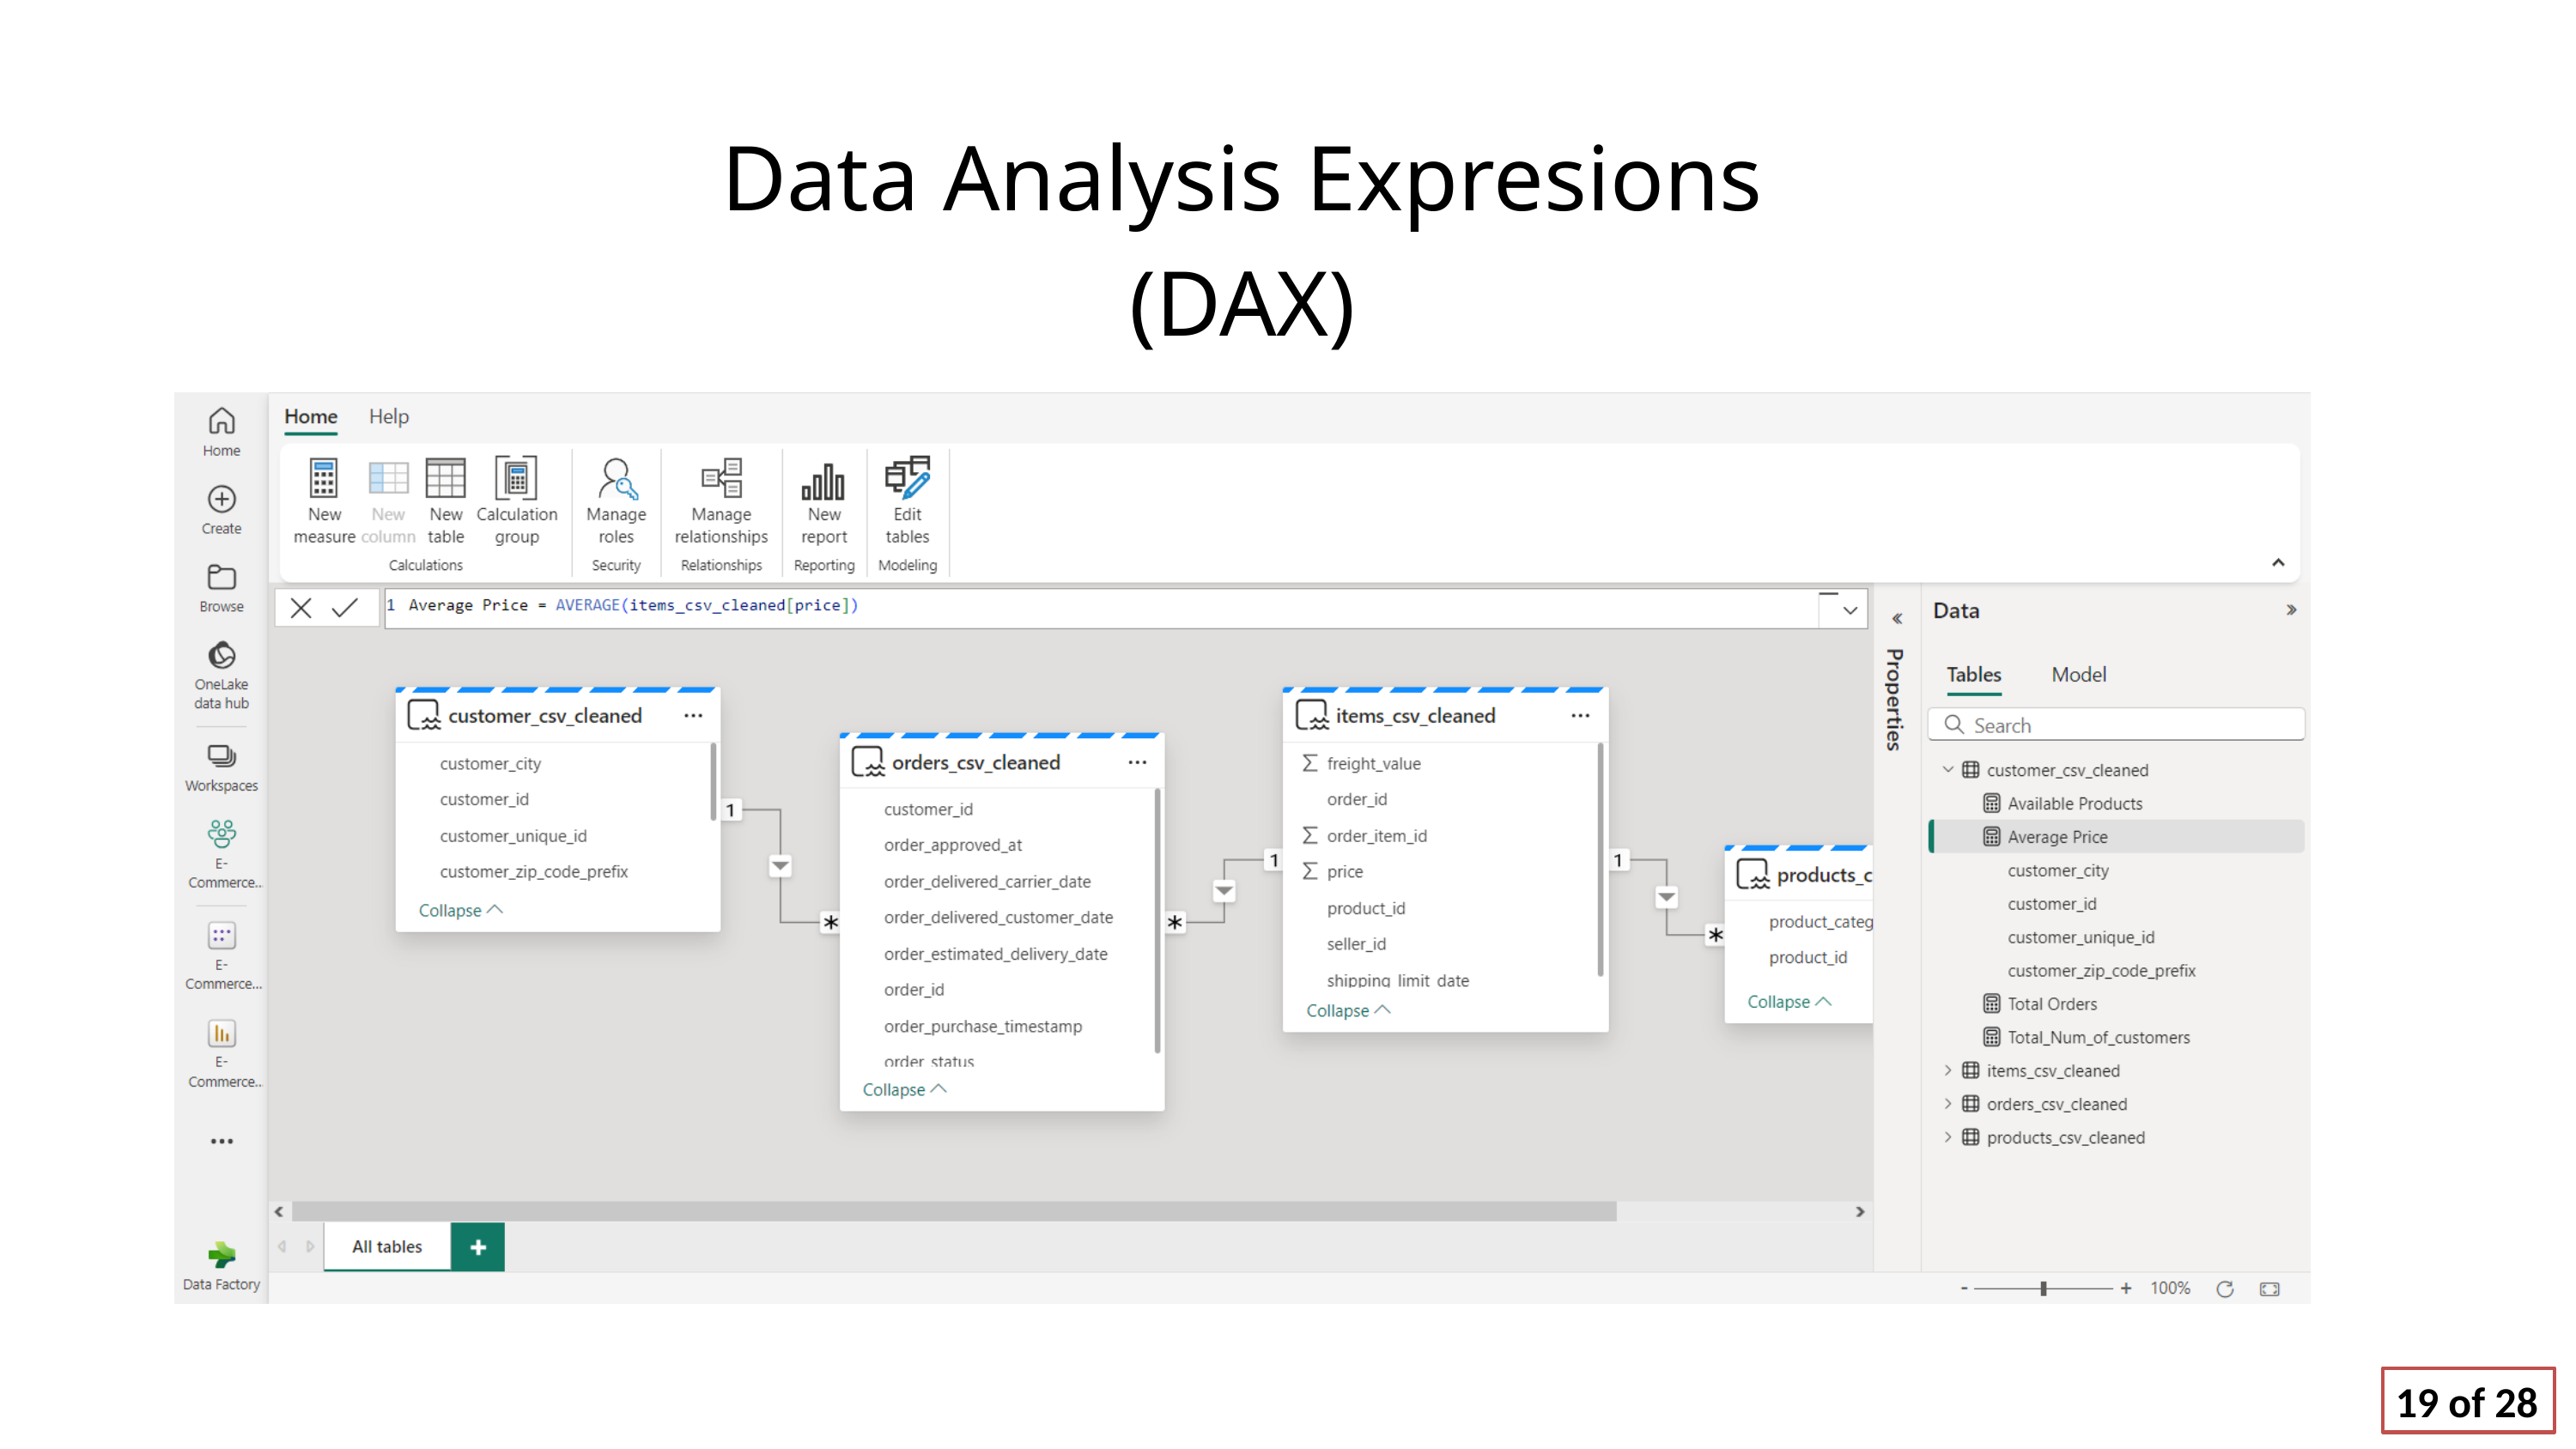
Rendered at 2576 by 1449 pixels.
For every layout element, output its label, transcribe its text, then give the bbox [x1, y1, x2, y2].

text_box 19 of 28 [2381, 1367, 2556, 1434]
text_box Data Analysis Expresions (DAX) [647, 103, 1838, 355]
text_box [174, 392, 2312, 1304]
